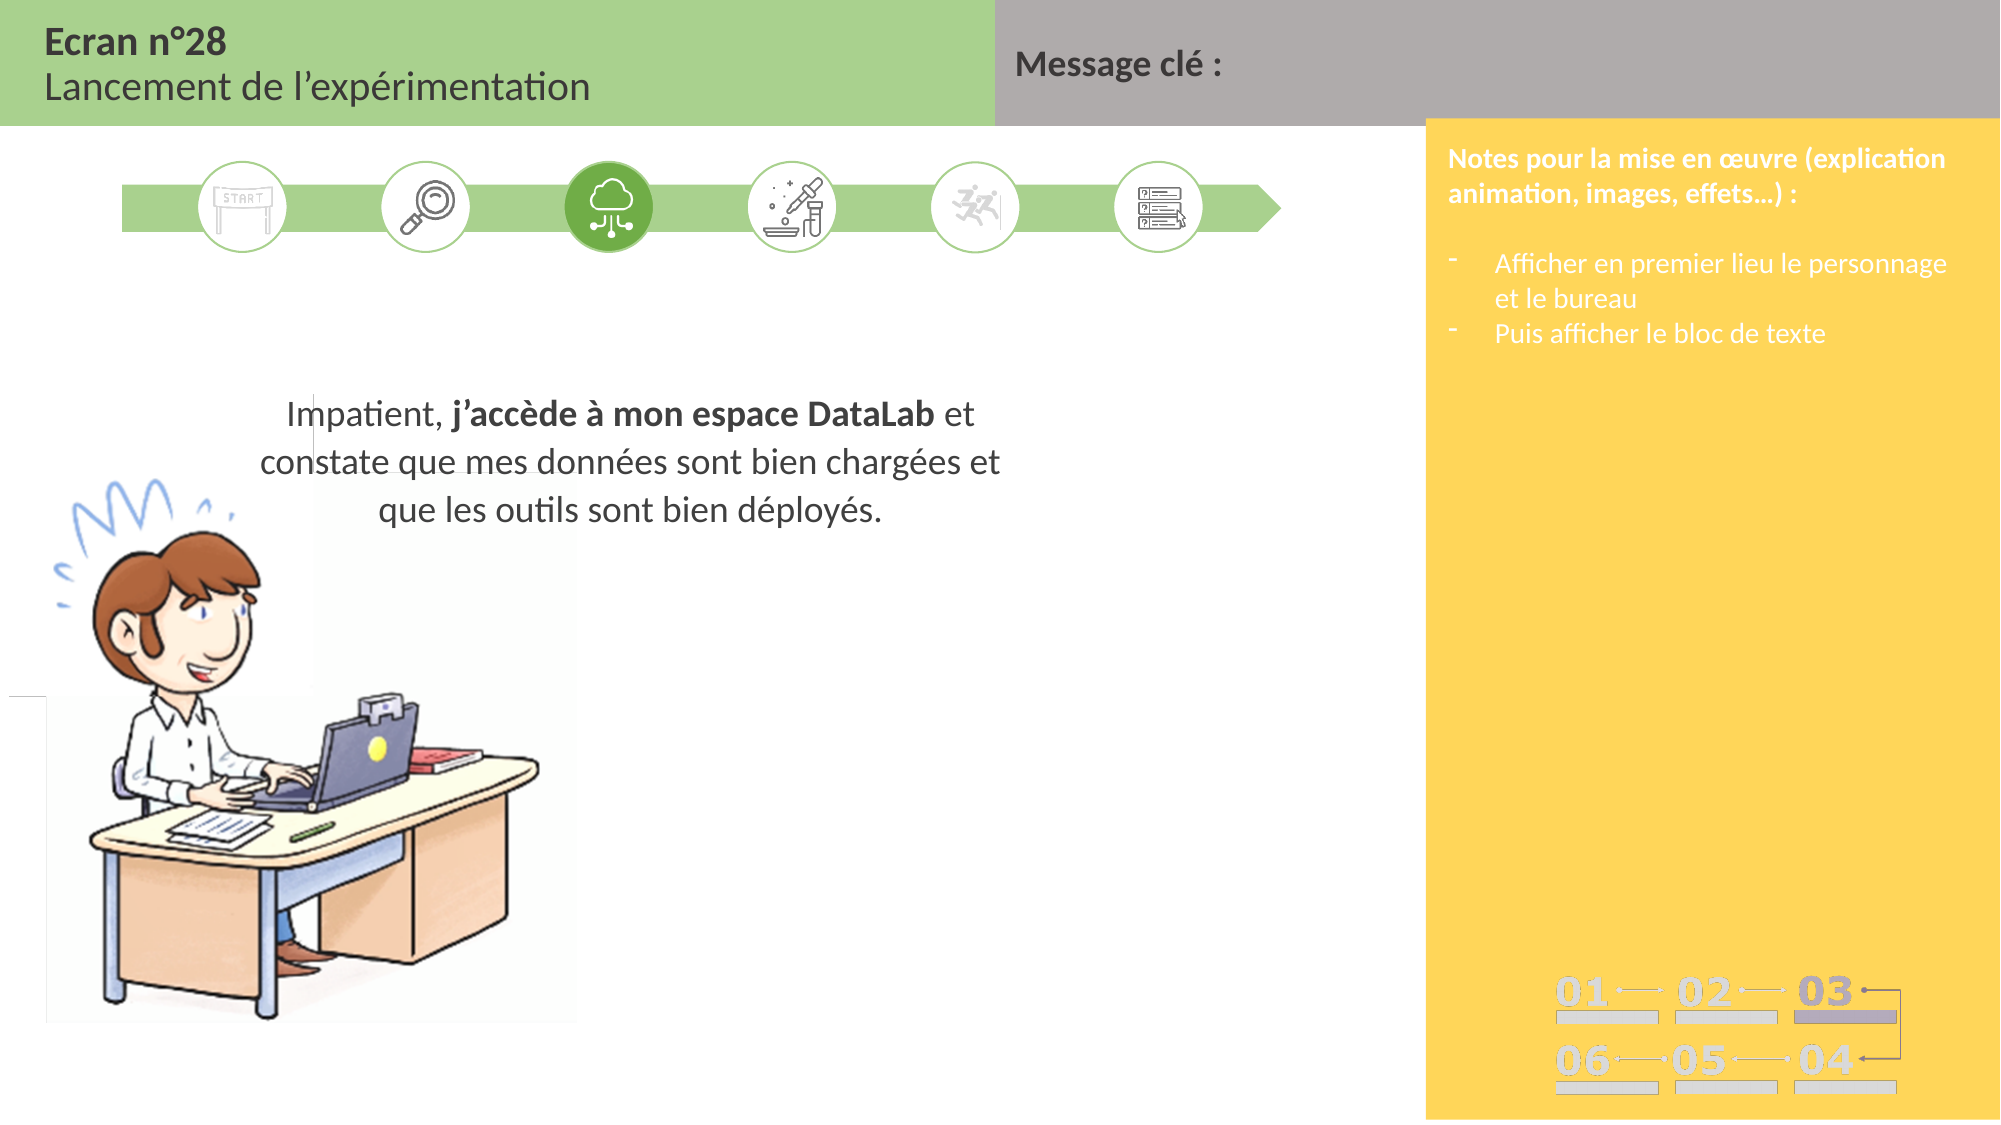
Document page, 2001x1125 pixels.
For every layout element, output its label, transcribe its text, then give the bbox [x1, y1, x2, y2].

text_box Impatient, j’accède à mon espace DataLab et constate que mes données sont bien chargées et que les outils sont bien déployés. [241, 378, 1021, 538]
text_box Notes pour la mise en œuvre (explication animation, images, effets…) : Afficher en premier lieu le personnage et le bureau Puis afficher le bloc de texte [1433, 131, 1980, 357]
text_box [1425, 117, 2000, 1121]
title Ecran n°28 Lancement de l’expérimentation [29, 4, 967, 124]
text_box [1442, 357, 1980, 1091]
list Message clé : [999, 10, 2000, 119]
picture [9, 394, 577, 1023]
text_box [122, 161, 1282, 253]
picture [1530, 953, 1901, 1107]
